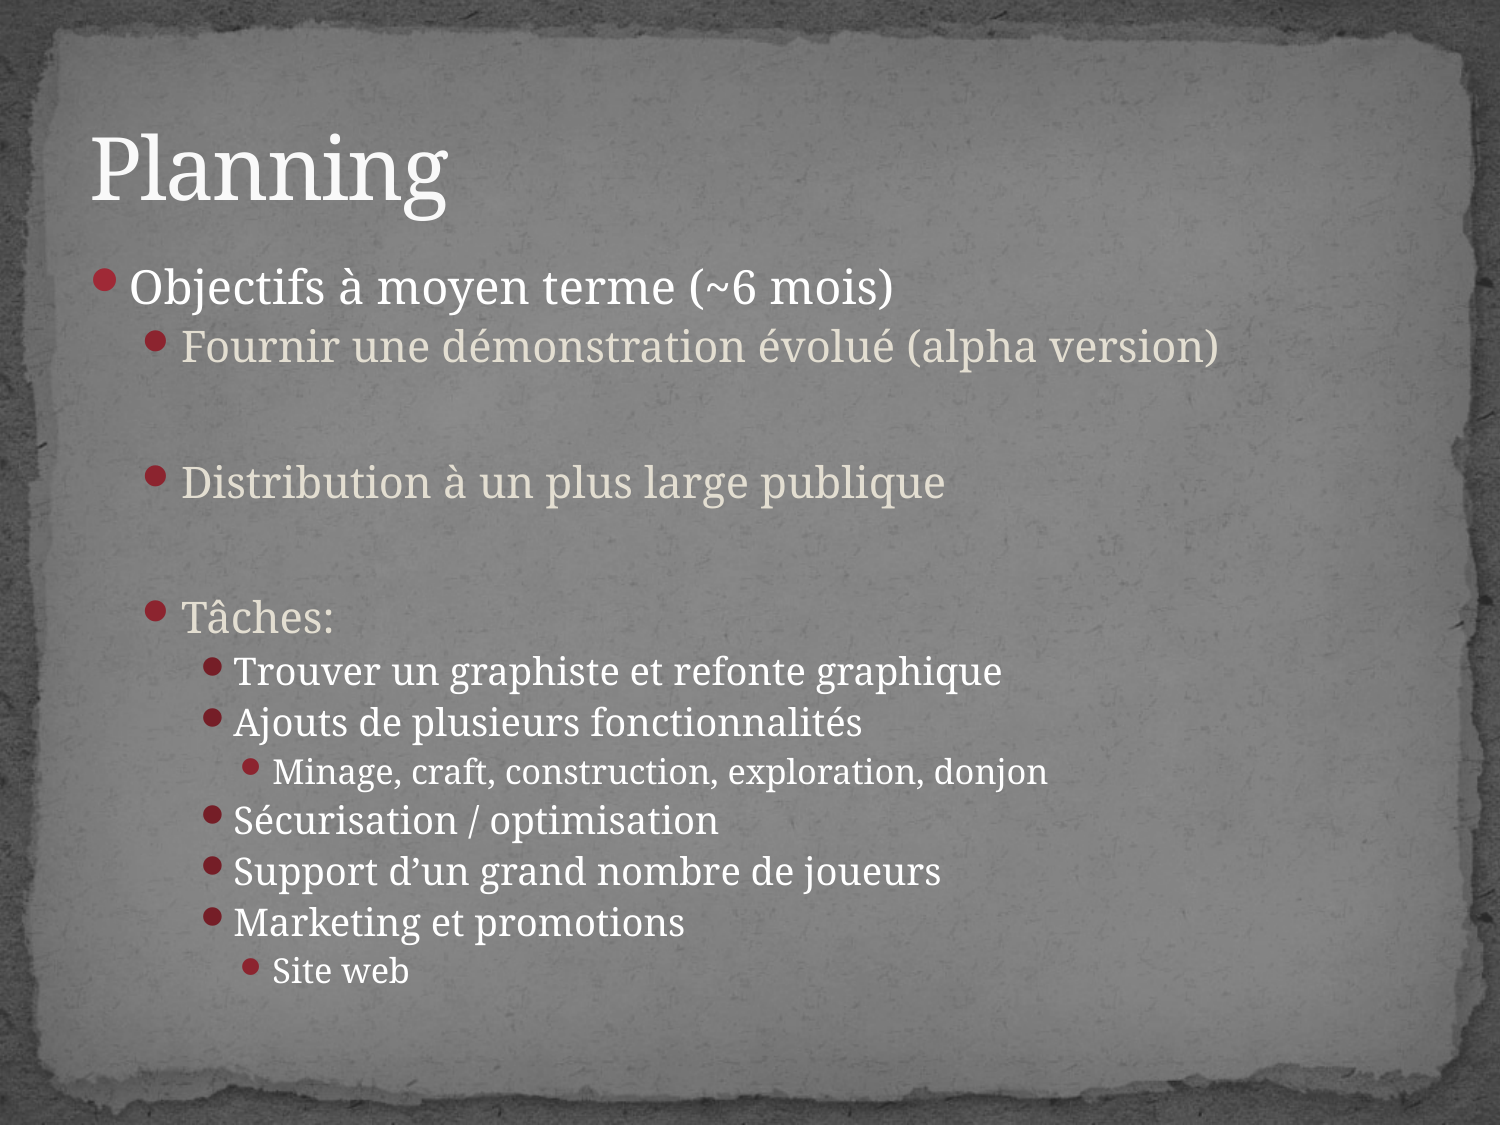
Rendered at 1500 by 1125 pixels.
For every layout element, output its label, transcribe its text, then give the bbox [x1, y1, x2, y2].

list Objectifs à moyen terme (~6 mois) Fournir une démonstration évolué (alpha version) Distribution à un plus large publique Tâches: Trouver un graphiste et refonte graphique Ajouts de plusieurs fonctionnalités Minage, craft, construction, exploration, donjon Sécurisation / optimisation Support d’un grand nombre de joueurs Marketing et promotions Site web [75, 249, 1425, 1000]
title Planning [74, 24, 1425, 225]
